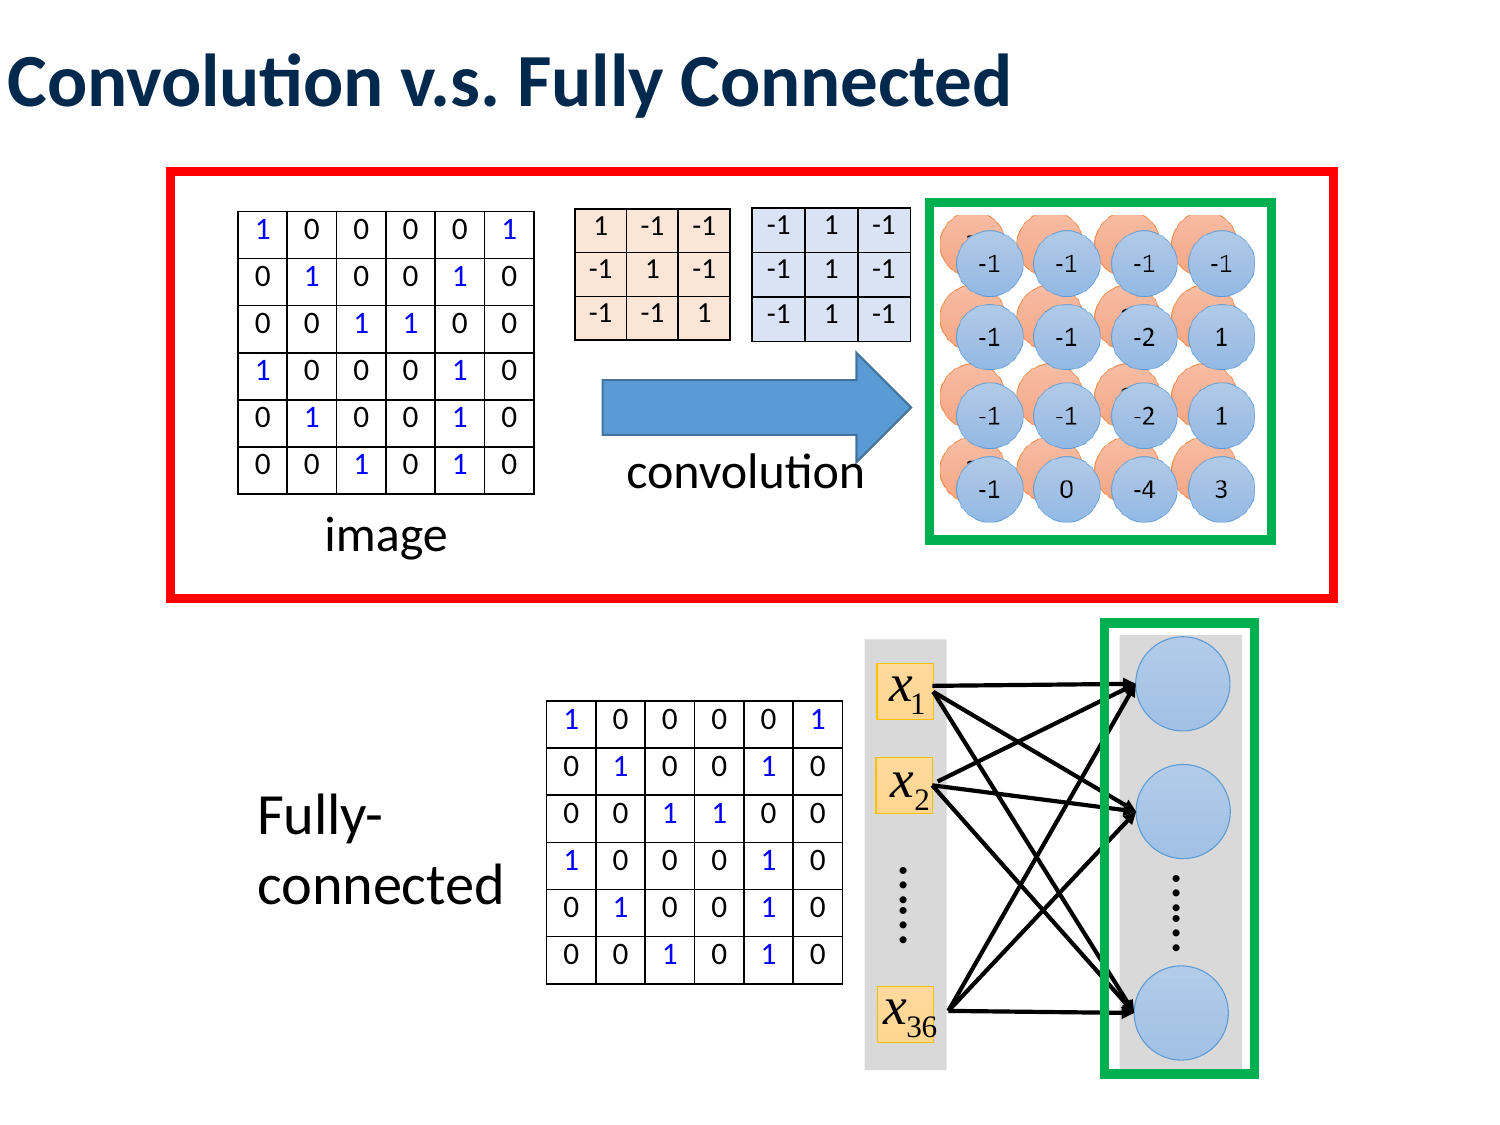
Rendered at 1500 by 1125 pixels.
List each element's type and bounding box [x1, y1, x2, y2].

table_cell [695, 890, 743, 936]
table_cell [646, 749, 694, 794]
table_cell [646, 843, 694, 889]
table_header [695, 702, 743, 747]
table_cell [597, 843, 644, 889]
table_header [745, 702, 792, 747]
table_cell [695, 796, 743, 842]
table_cell [794, 843, 842, 889]
table_header [597, 702, 644, 747]
table_cell [597, 890, 644, 936]
table_cell [695, 843, 743, 889]
table_header [646, 702, 694, 747]
text_box [242, 769, 560, 924]
table_cell [745, 796, 792, 842]
table_cell [597, 937, 644, 983]
picture [940, 215, 1255, 523]
table_cell [646, 890, 694, 936]
table_cell [745, 937, 792, 983]
table_cell [597, 796, 644, 842]
table_cell [794, 890, 842, 936]
table_cell [560, 796, 595, 842]
table_cell [646, 796, 694, 842]
table_cell [695, 749, 743, 794]
table_cell [547, 749, 595, 794]
table_cell [745, 890, 792, 936]
table_cell [794, 749, 842, 794]
table_cell [695, 937, 743, 983]
table_cell [646, 937, 694, 983]
table_cell [560, 843, 595, 889]
text_box [170, 171, 1335, 600]
text_box [0, 24, 1028, 130]
table_header [547, 702, 595, 747]
table_header [794, 702, 842, 747]
slide_number [1059, 1042, 1397, 1103]
table_cell [745, 843, 792, 889]
text_box [864, 622, 1256, 1071]
table_cell [547, 937, 595, 983]
table_cell [794, 937, 842, 983]
table_cell [794, 796, 842, 842]
table_cell [597, 749, 644, 794]
table_cell [547, 890, 595, 936]
table_cell [745, 749, 792, 794]
